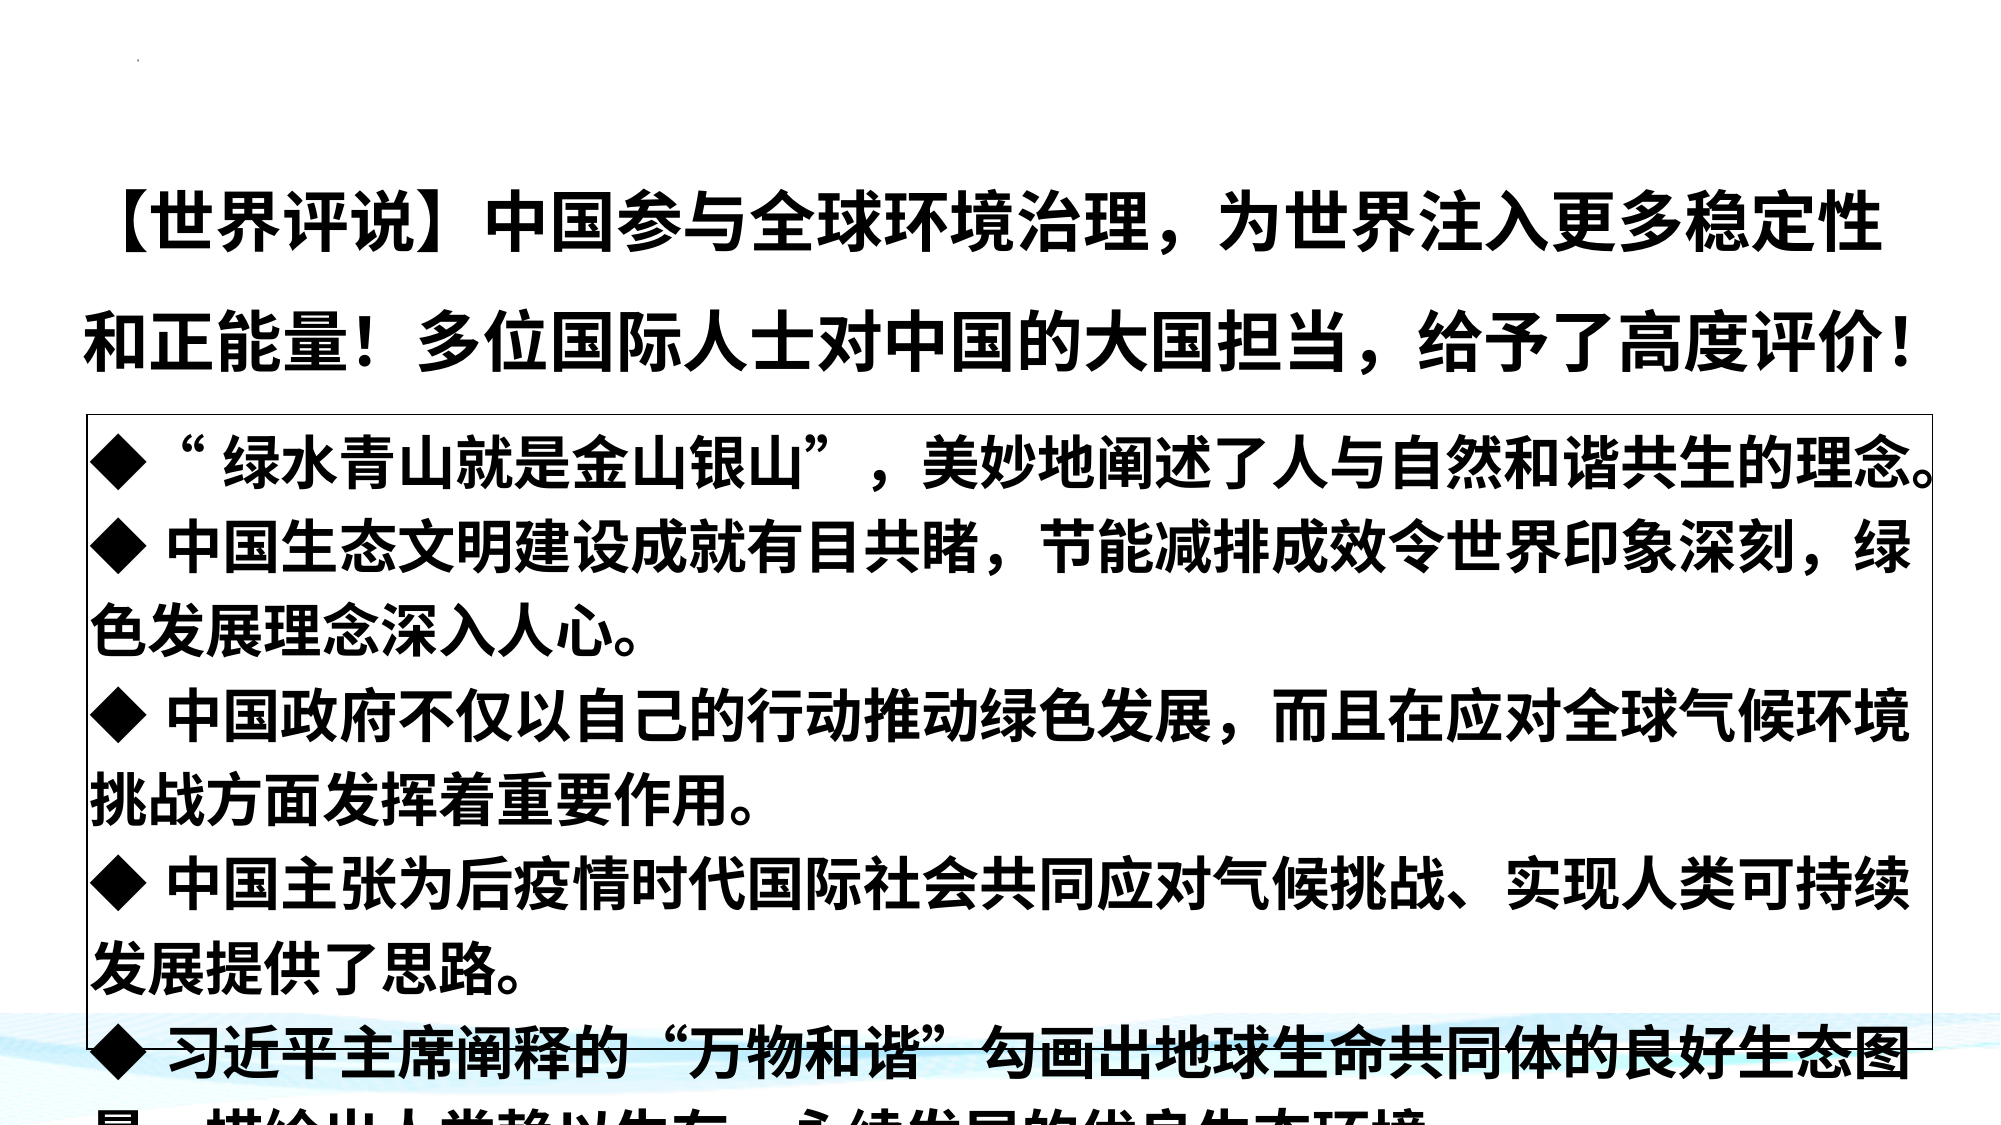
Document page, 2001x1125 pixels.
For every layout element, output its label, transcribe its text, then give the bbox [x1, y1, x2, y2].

text_box 【世界评说】中国参与全球环境治理，为世界注入更多稳定性和正能量！多位国际人士对中国的大国担当，给予了高度评价！ [67, 132, 1933, 387]
picture [0, 1013, 2000, 1125]
table_header ◆“绿水青山就是金山银山”，美妙地阐述了人与自然和谐共生的理念。 ◆中国生态文明建设成就有目共睹，节能减排成效令世界印象深刻，绿色发展理念深入人心。 ◆中国政府不仅以自己的行动推动绿色发展，而且在应对全球气候环境挑战方面发挥着重要作用。 ◆中国主张为后疫情时代国际社会共同应对气候挑战、实现人类可持续发展提供了思路。 ◆习近平主席阐释的“万物和谐”勾画出地球生命共同体的良好生态图景，描绘出人类赖以生存、永续发展的优良生态环境。 [88, 415, 1932, 1013]
